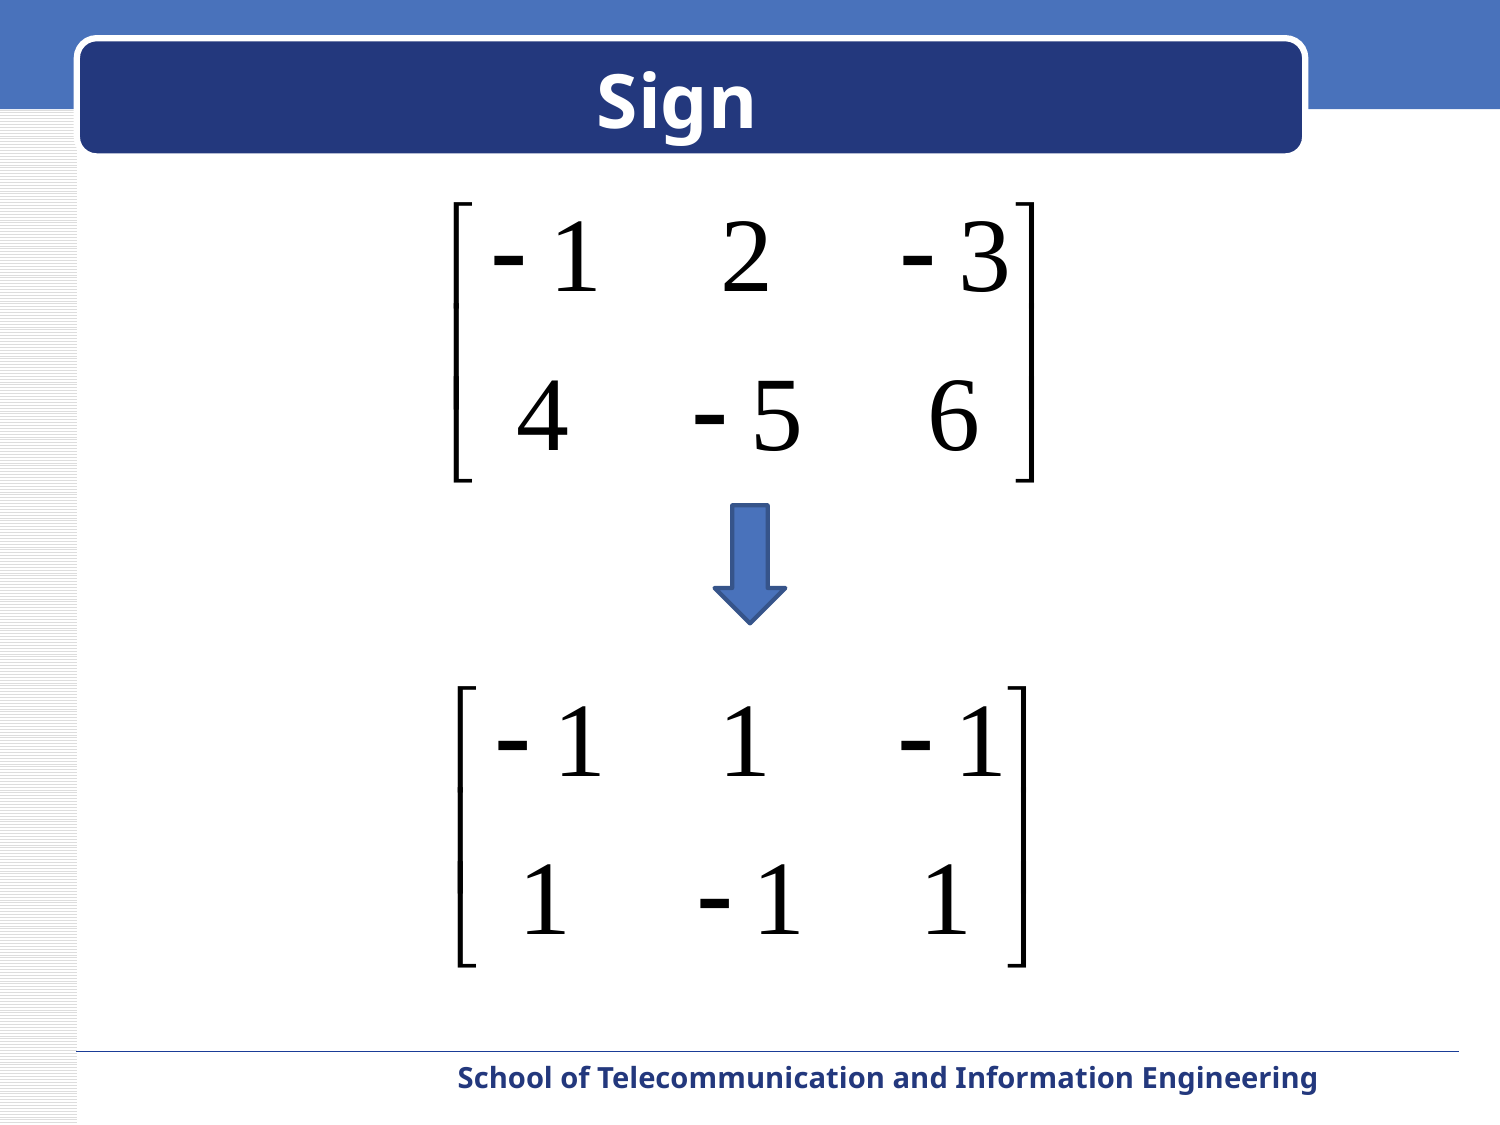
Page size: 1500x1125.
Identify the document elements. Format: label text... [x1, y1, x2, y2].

text_box [712, 510, 788, 626]
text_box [428, 184, 1072, 502]
title Sign [89, 52, 1265, 145]
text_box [432, 668, 1068, 986]
